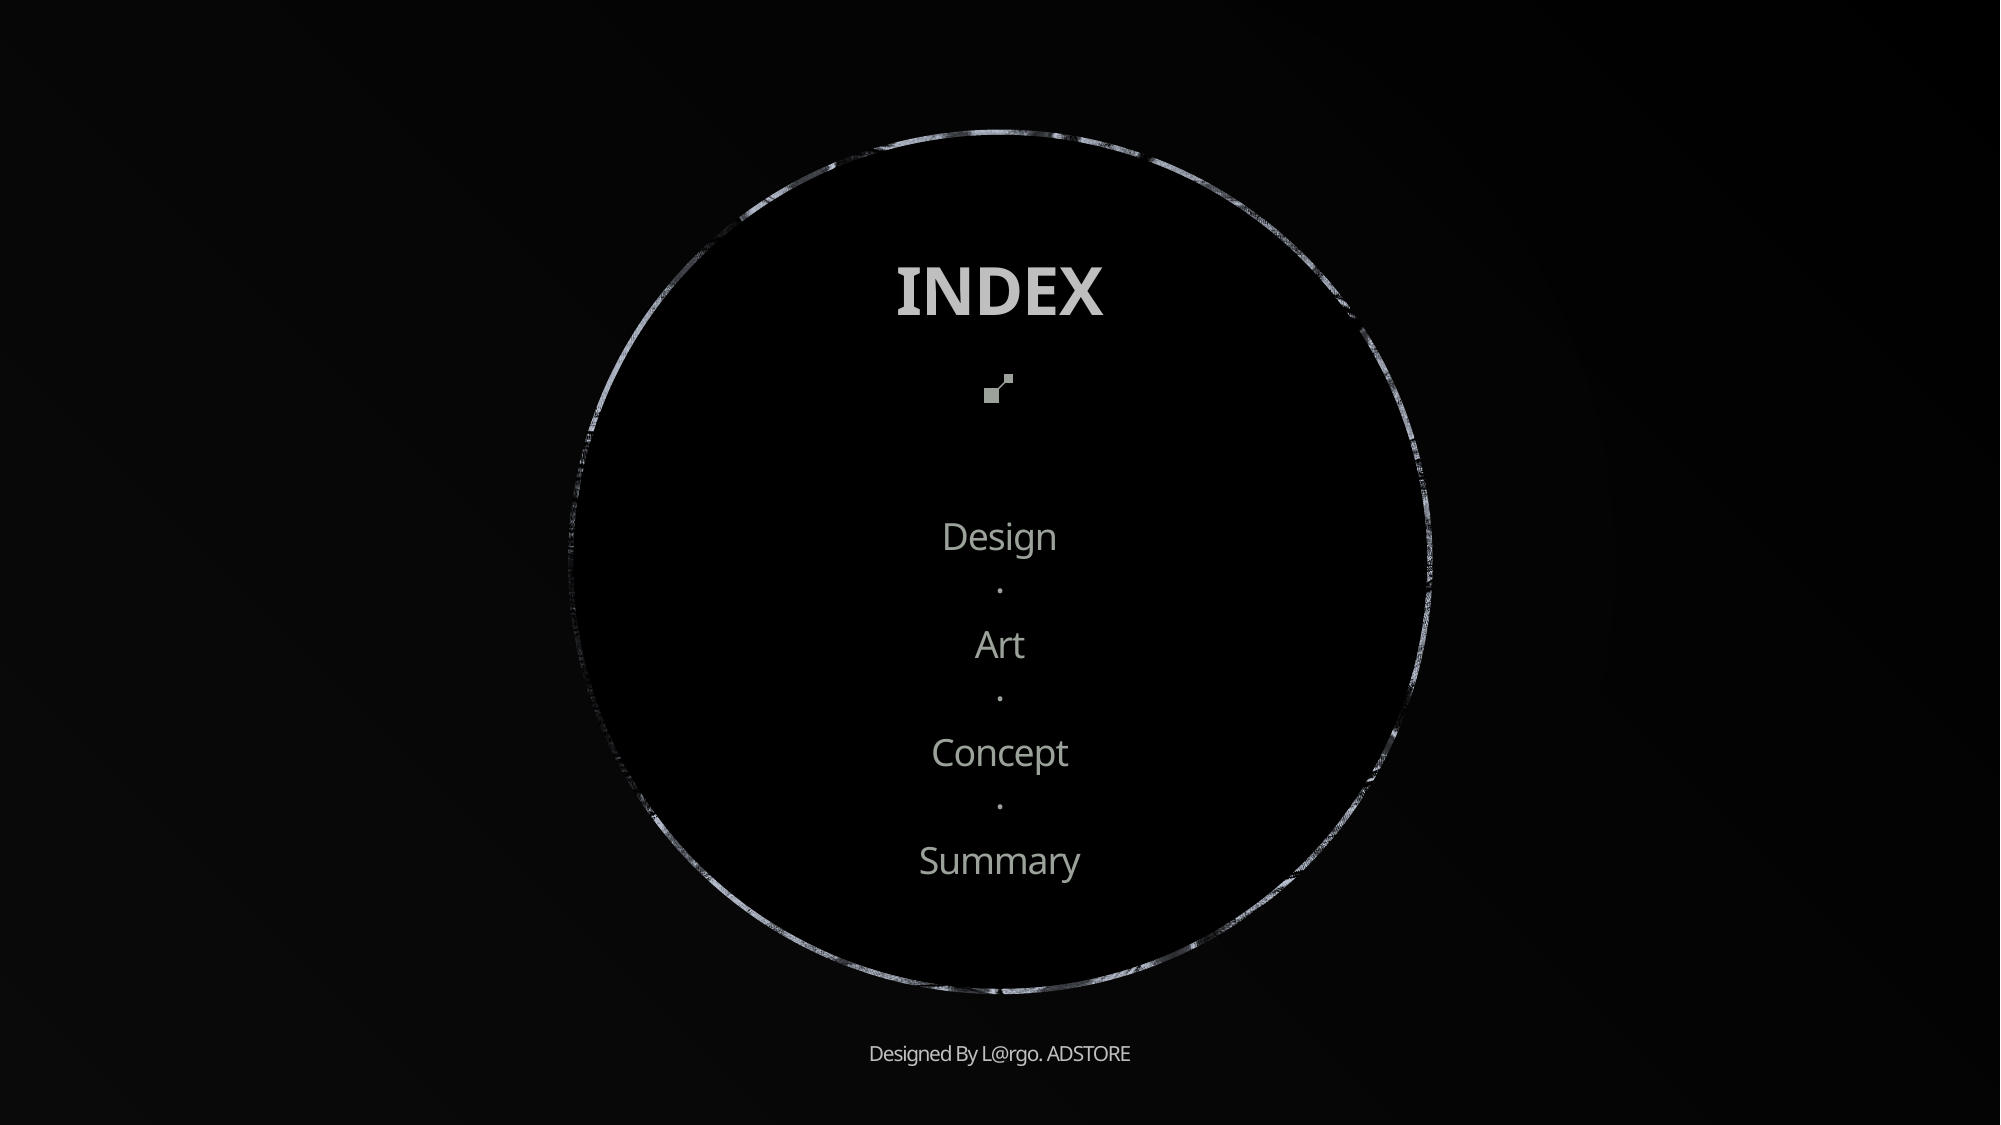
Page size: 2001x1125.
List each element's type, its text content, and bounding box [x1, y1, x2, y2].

list Design · Art · Concept · Summary [516, 397, 1484, 989]
footer Designed By L@rgo. ADSTORE [680, 1034, 1320, 1069]
subtitle INDEX [502, 234, 1498, 327]
